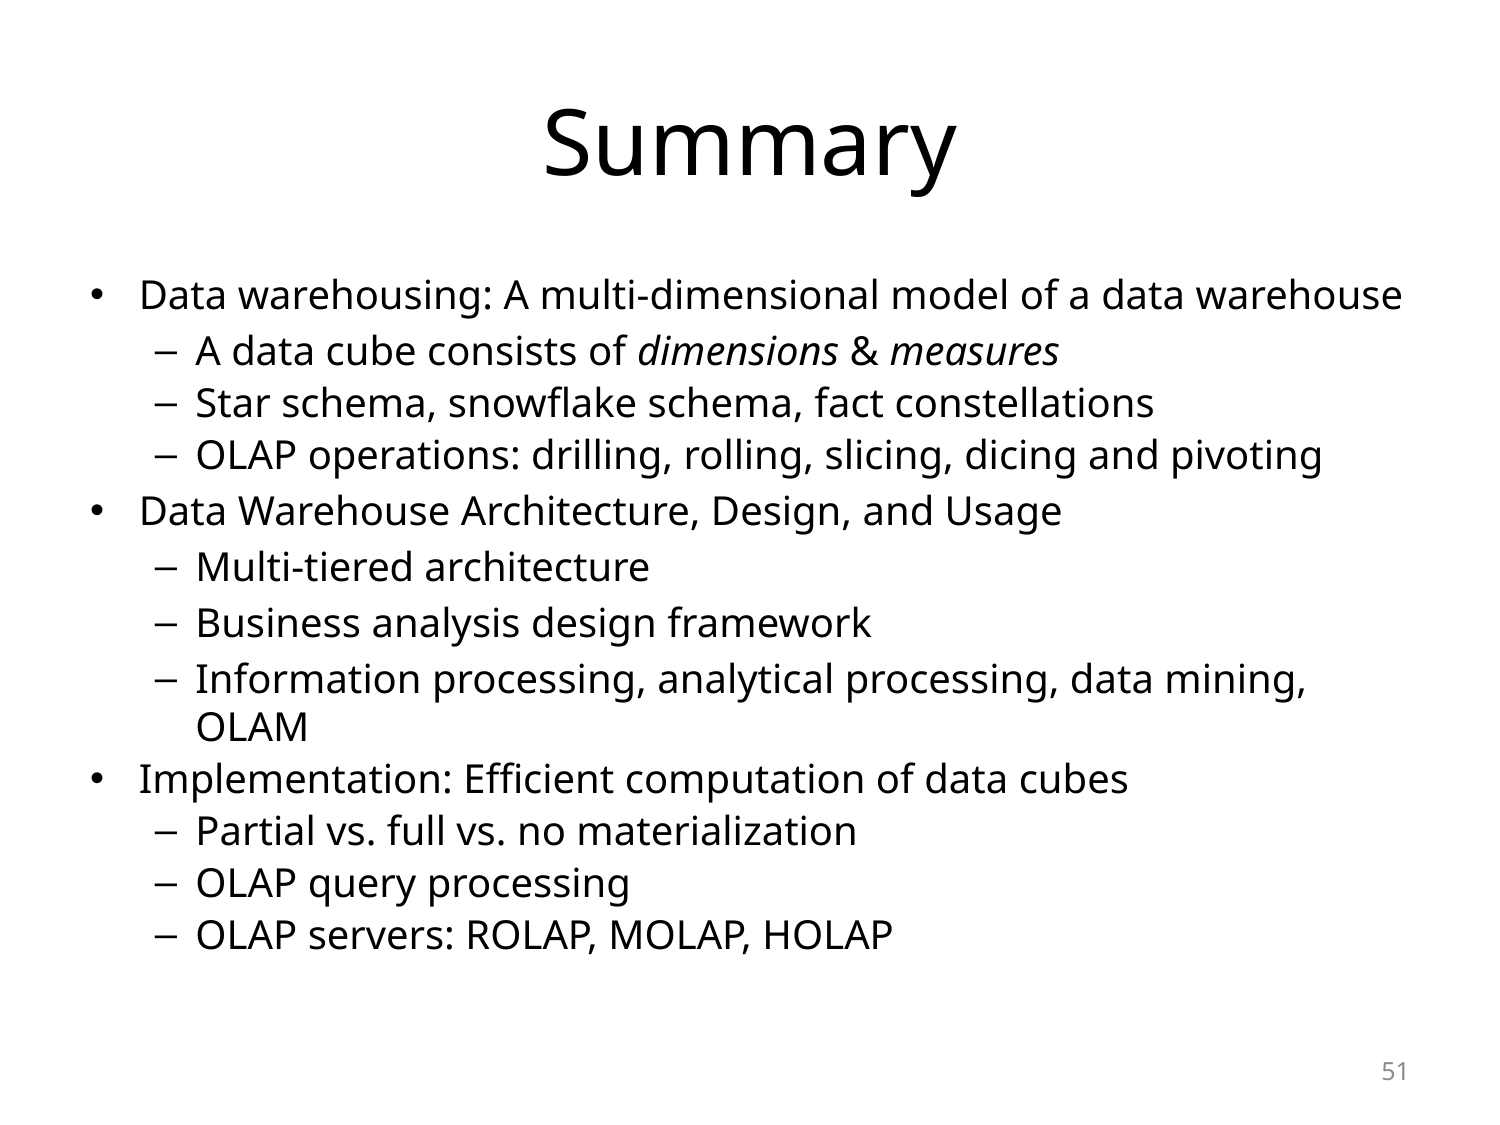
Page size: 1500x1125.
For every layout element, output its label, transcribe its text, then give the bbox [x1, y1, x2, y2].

title Summary [75, 45, 1425, 233]
slide_number 51 [1074, 1042, 1425, 1103]
list Data warehousing: A multi-dimensional model of a data warehouse A data cube consists of dimensions & measures Star schema, snowflake schema, fact constellations OLAP operations: drilling, rolling, slicing, dicing and pivoting Data Warehouse Architecture, Design, and Usage Multi-tiered architecture Business analysis design framework Information processing, analytical processing, data mining, OLAM Implementation: Efficient computation of data cubes Partial vs. full vs. no materialization OLAP query processing OLAP servers: ROLAP, MOLAP, HOLAP [75, 262, 1425, 1005]
